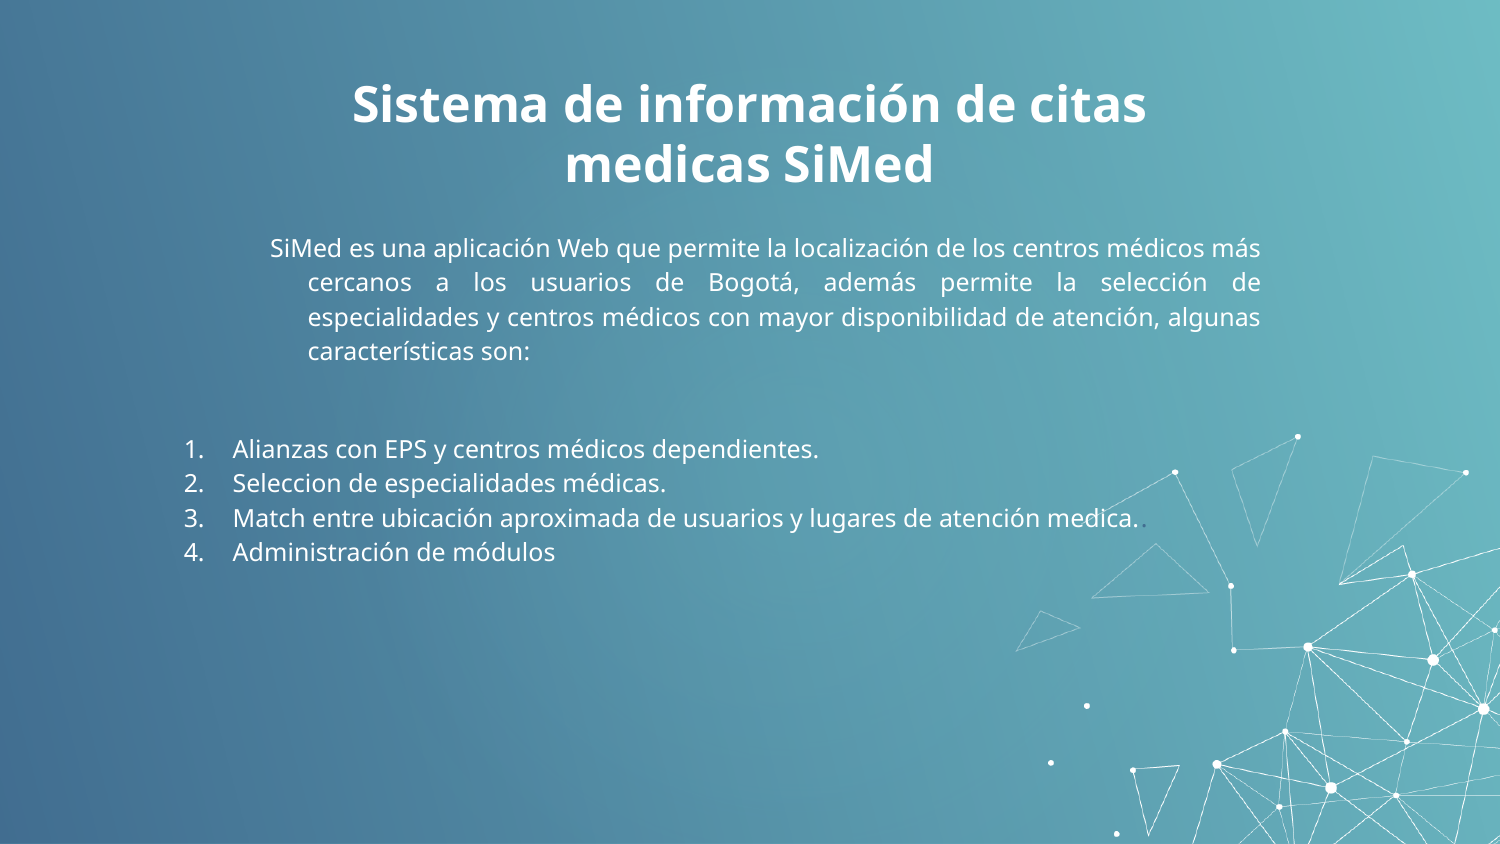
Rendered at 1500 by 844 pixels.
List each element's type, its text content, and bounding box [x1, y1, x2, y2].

title Sistema de información de citas medicas SiMed [322, 57, 1178, 214]
picture [0, 0, 1500, 844]
list SiMed es una aplicación Web que permite la localización de los centros médicos más cercanos a los usuarios de Bogotá, además permite la selección de especialidades y centros médicos con mayor disponibilidad de atención, algunas características son: Alianzas con EPS y centros médicos dependientes. Seleccion de especialidades médicas. Match entre ubicación aproximada de usuarios y lugares de atención medica.. Administración de módulos [142, 212, 1278, 659]
